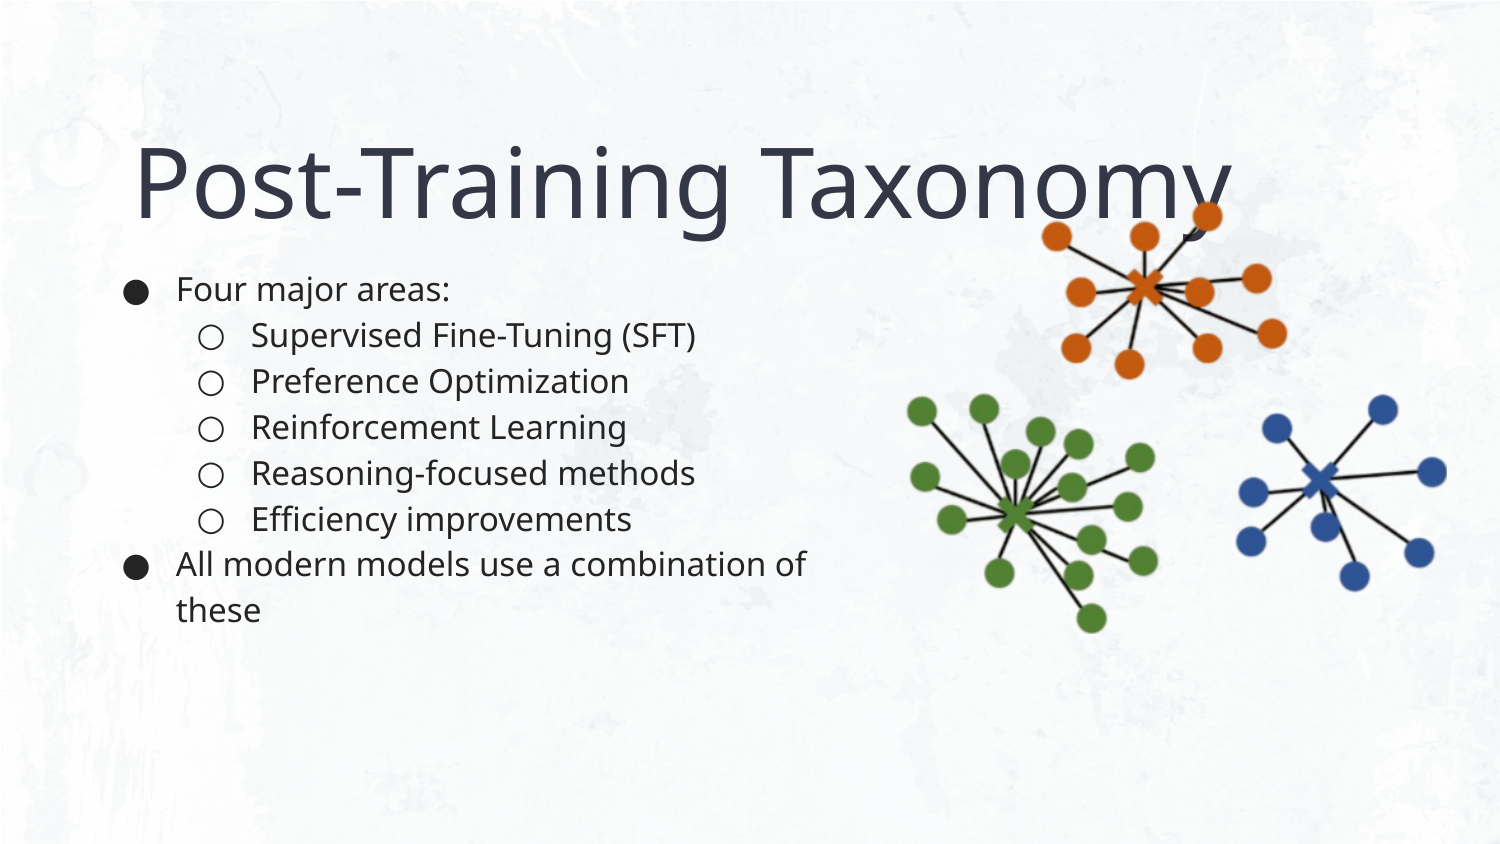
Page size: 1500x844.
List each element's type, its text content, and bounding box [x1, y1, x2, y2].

title Post-Training Taxonomy [117, 87, 1383, 204]
list Four major areas: Supervised Fine-Tuning (SFT) Preference Optimization Reinforcement Learning Reasoning-focused methods Efficiency improvements All modern models use a combination of these [85, 247, 869, 800]
picture [2, 2, 1500, 844]
